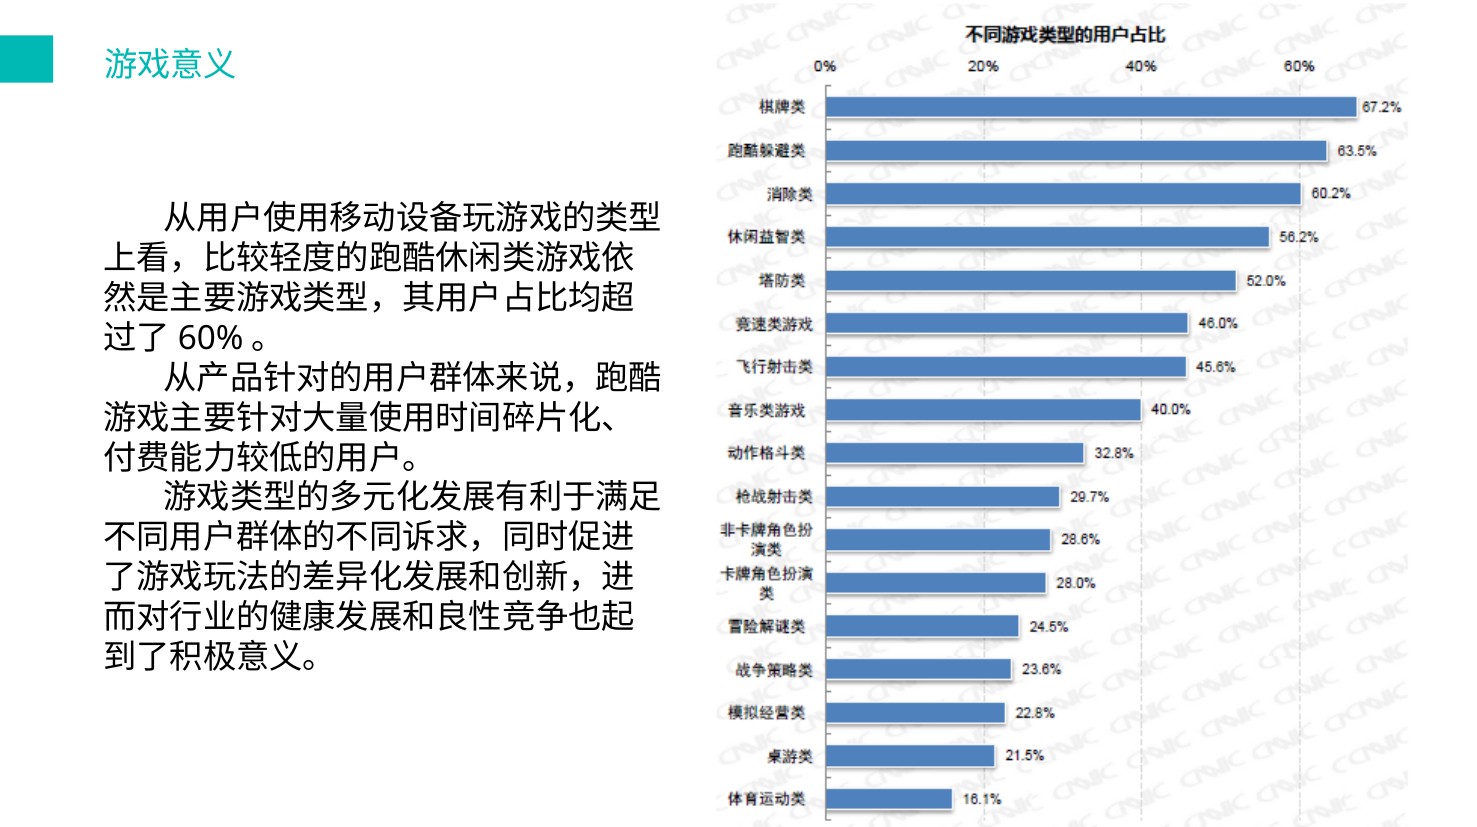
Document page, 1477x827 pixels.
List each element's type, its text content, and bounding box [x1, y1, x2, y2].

text_box 游戏意义 [0, 35, 360, 107]
picture [693, 0, 1476, 827]
text_box 从用户使用移动设备玩游戏的类型上看，比较轻度的跑酷休闲类游戏依然是主要游戏类型，其用户占比均超过了60%。 从产品针对的用户群体来说，跑酷游戏主要针对大量使用时间碎片化、付费能力较低的用户。 游戏类型的多元化发展有利于满足不同用户群体的不同诉求，同时促进了游戏玩法的差异化发展和创新，进而对行业的健康发展和良性竞争也起到了积极意义。 [88, 188, 680, 683]
